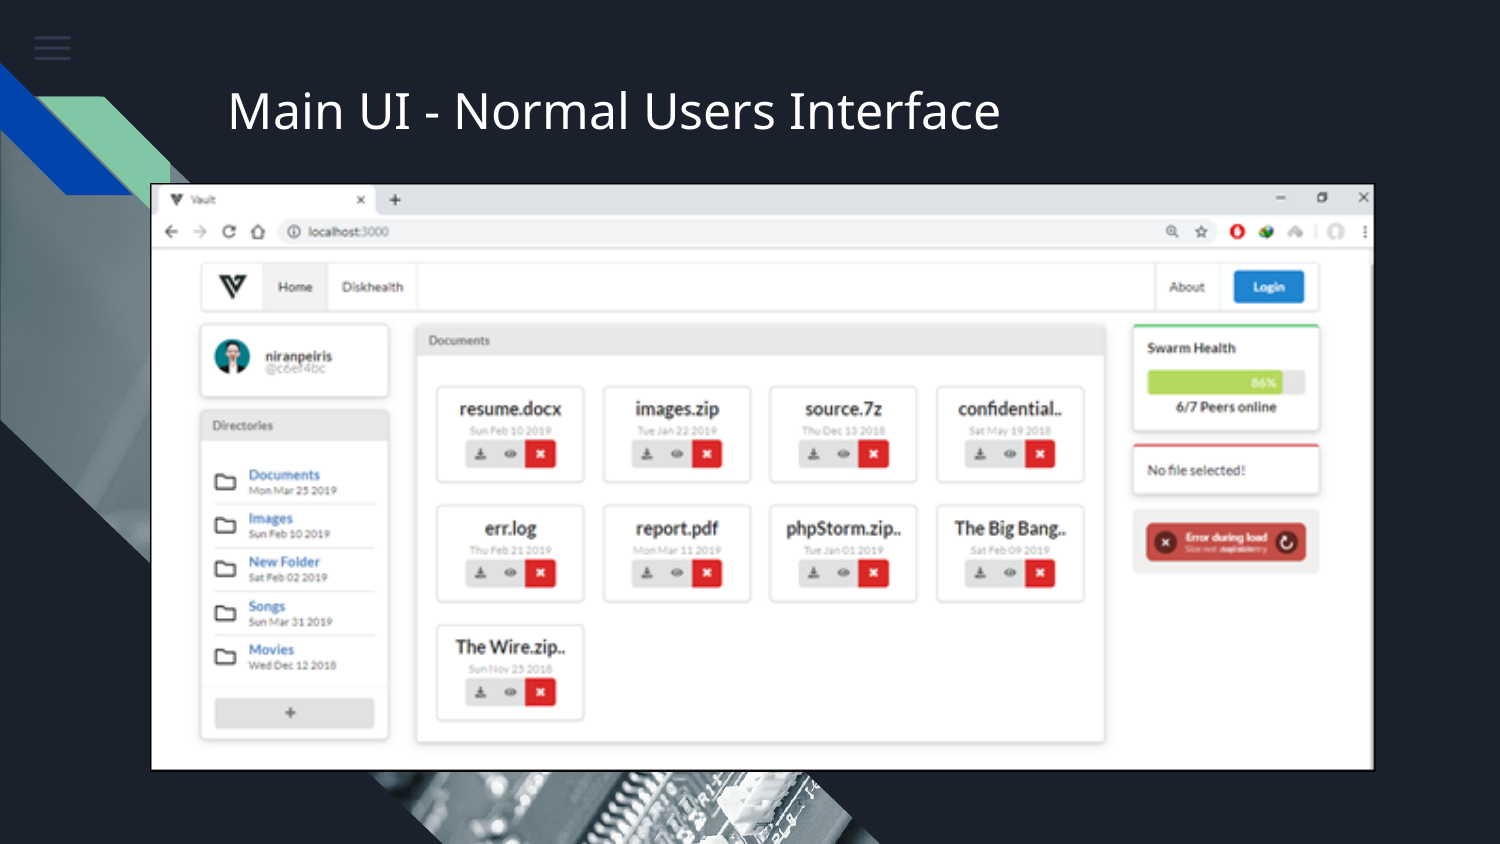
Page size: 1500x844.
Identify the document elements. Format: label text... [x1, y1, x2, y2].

picture [0, 97, 1378, 844]
title Main UI - Normal Users Interface [212, 64, 1368, 182]
